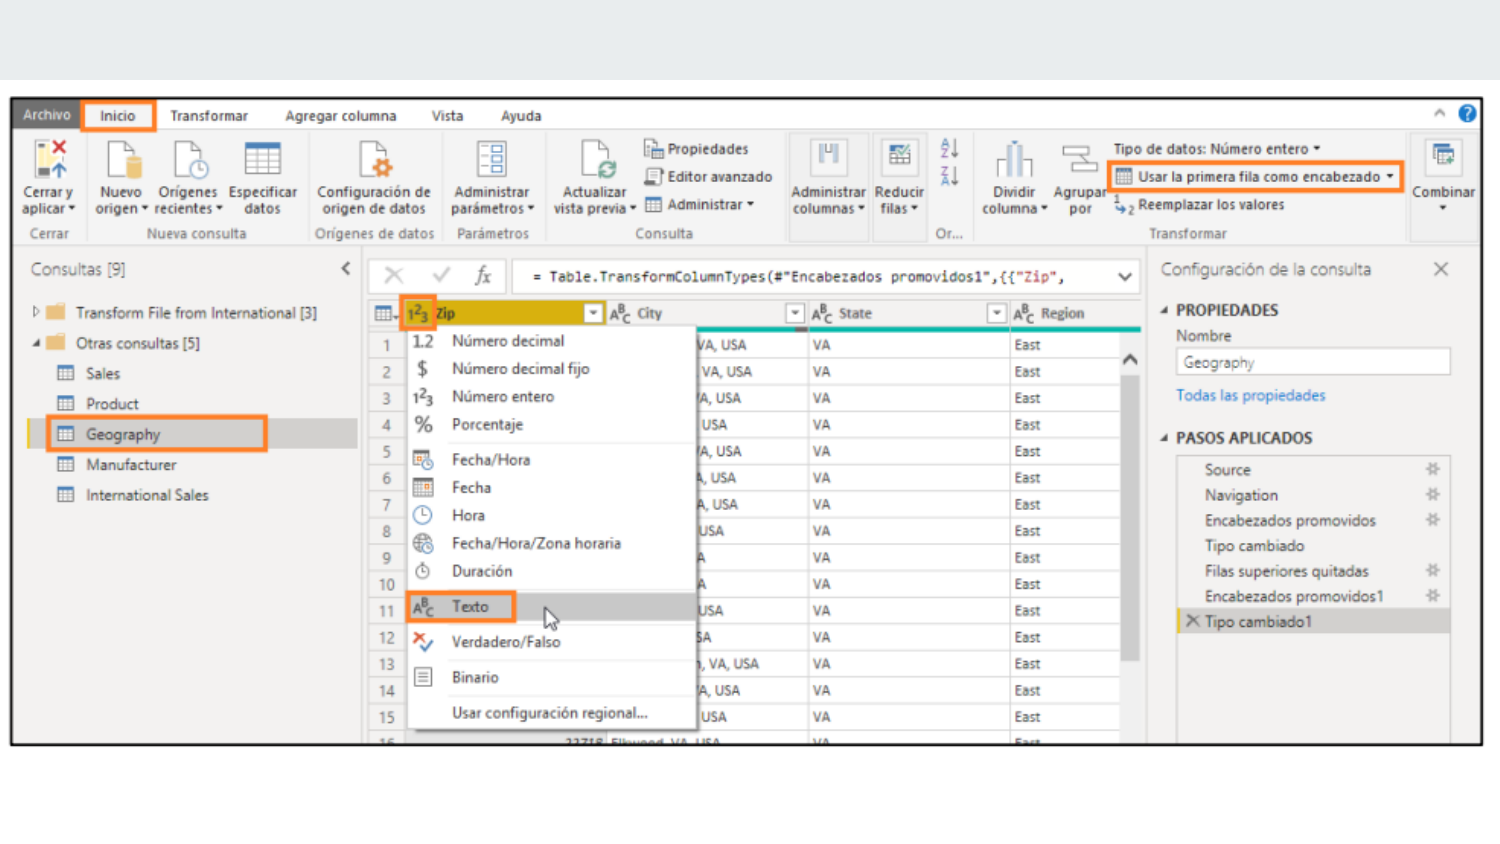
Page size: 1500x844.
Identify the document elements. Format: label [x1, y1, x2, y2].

picture [0, 92, 1500, 751]
